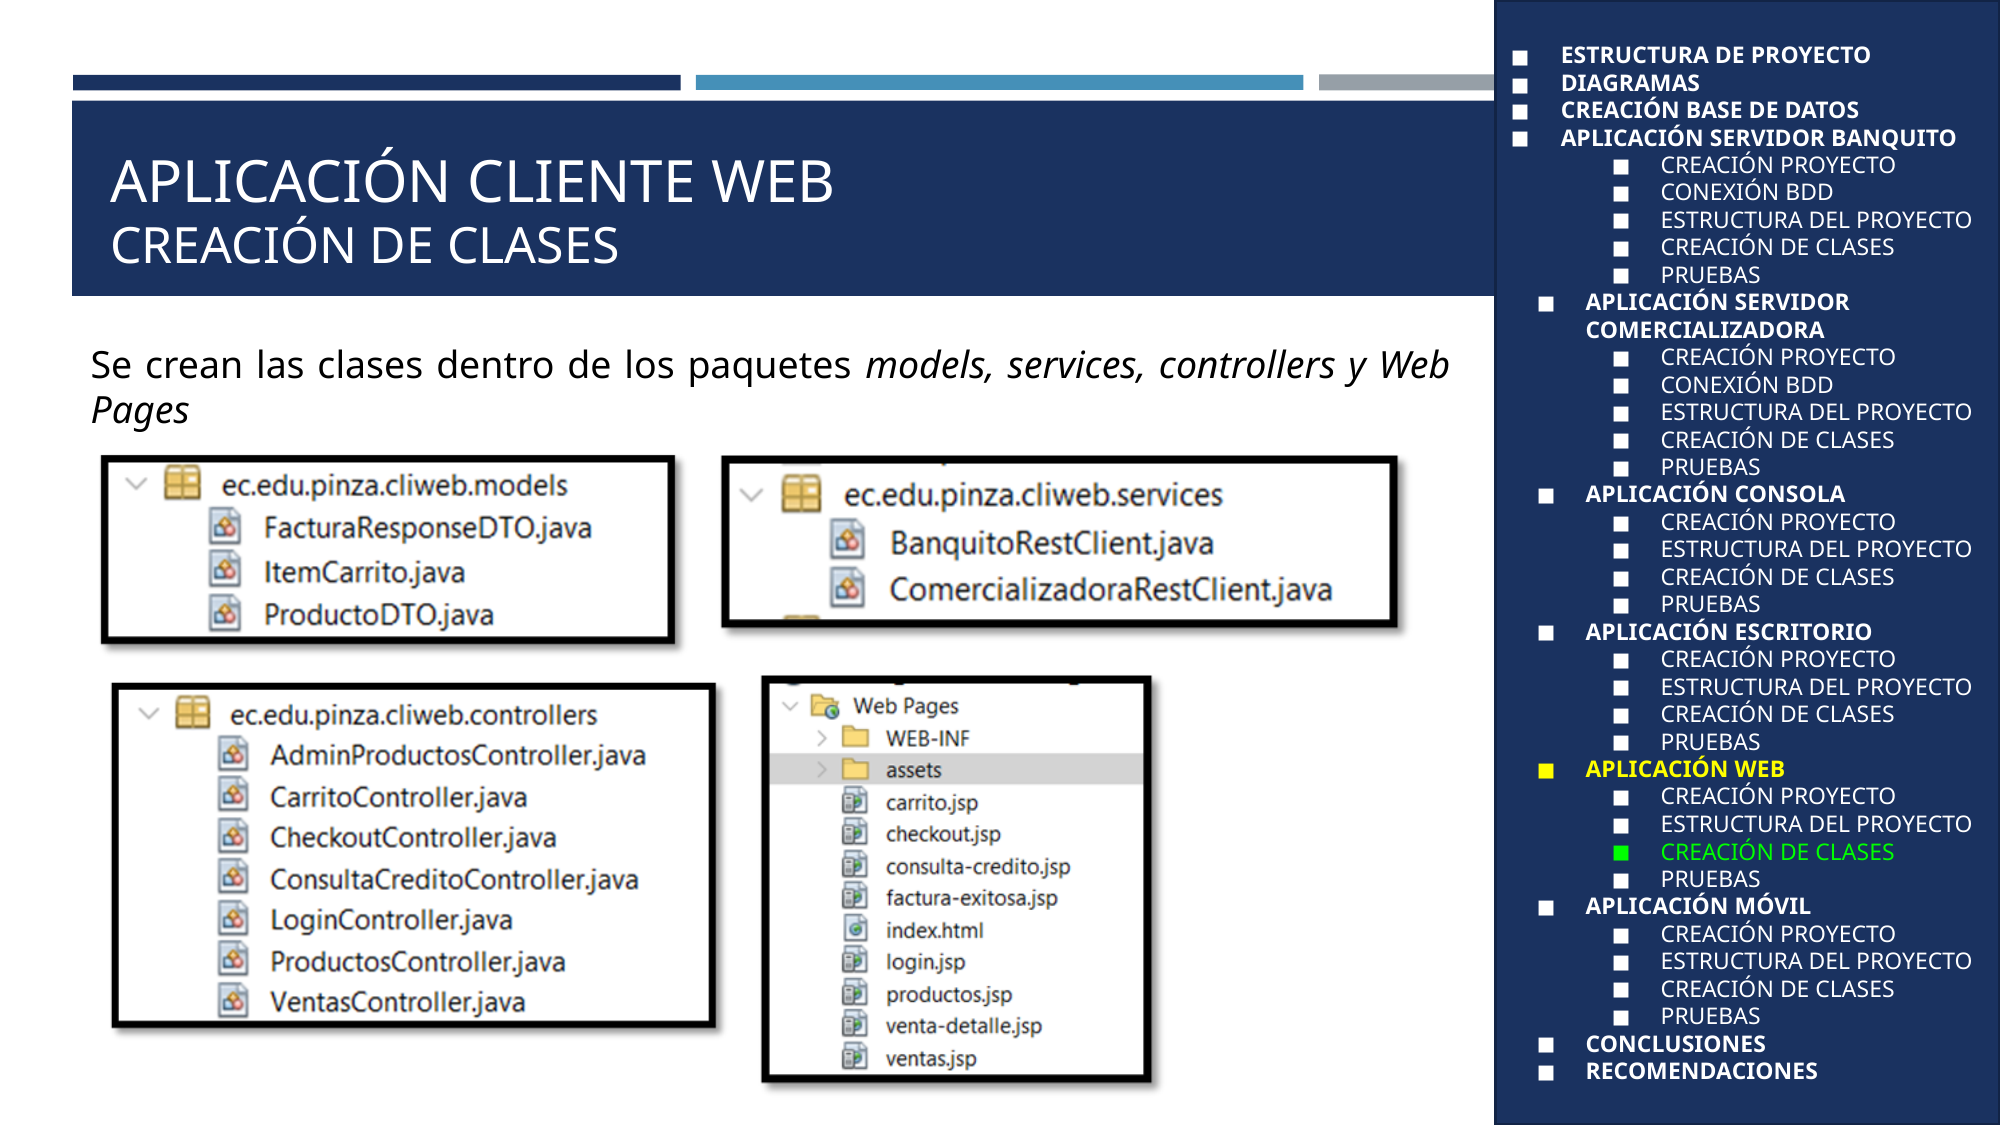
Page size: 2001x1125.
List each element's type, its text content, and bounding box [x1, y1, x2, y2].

text_box ESTRUCTURA DE PROYECTO DIAGRAMAS CREACIÓN BASE DE DATOS APLICACIÓN SERVIDOR BANQUITO CREACIÓN PROYECTO CONEXIÓN BDD ESTRUCTURA DEL PROYECTO CREACIÓN DE CLASES PRUEBAS APLICACIÓN SERVIDOR COMERCIALIZADORA CREACIÓN PROYECTO CONEXIÓN BDD ESTRUCTURA DEL PROYECTO CREACIÓN DE CLASES PRUEBAS APLICACIÓN CONSOLA CREACIÓN PROYECTO ESTRUCTURA DEL PROYECTO CREACIÓN DE CLASES PRUEBAS APLICACIÓN ESCRITORIO CREACIÓN PROYECTO ESTRUCTURA DEL PROYECTO CREACIÓN DE CLASES PRUEBAS APLICACIÓN WEB CREACIÓN PROYECTO ESTRUCTURA DEL PROYECTO CREACIÓN DE CLASES PRUEBAS APLICACIÓN MÓVIL CREACIÓN PROYECTO ESTRUCTURA DEL PROYECTO CREACIÓN DE CLASES PRUEBAS CONCLUSIONES RECOMENDACIONES [1495, 0, 2000, 1125]
picture [754, 669, 1169, 1101]
picture [94, 449, 691, 660]
picture [715, 449, 1416, 645]
list Se crean las clases dentro de los paquetes models, services, controllers y Web Pages [75, 321, 1467, 450]
title APLICACIÓN CLIENTE WEB CREACIÓN DE CLASES [95, 115, 1486, 282]
picture [105, 676, 731, 1043]
